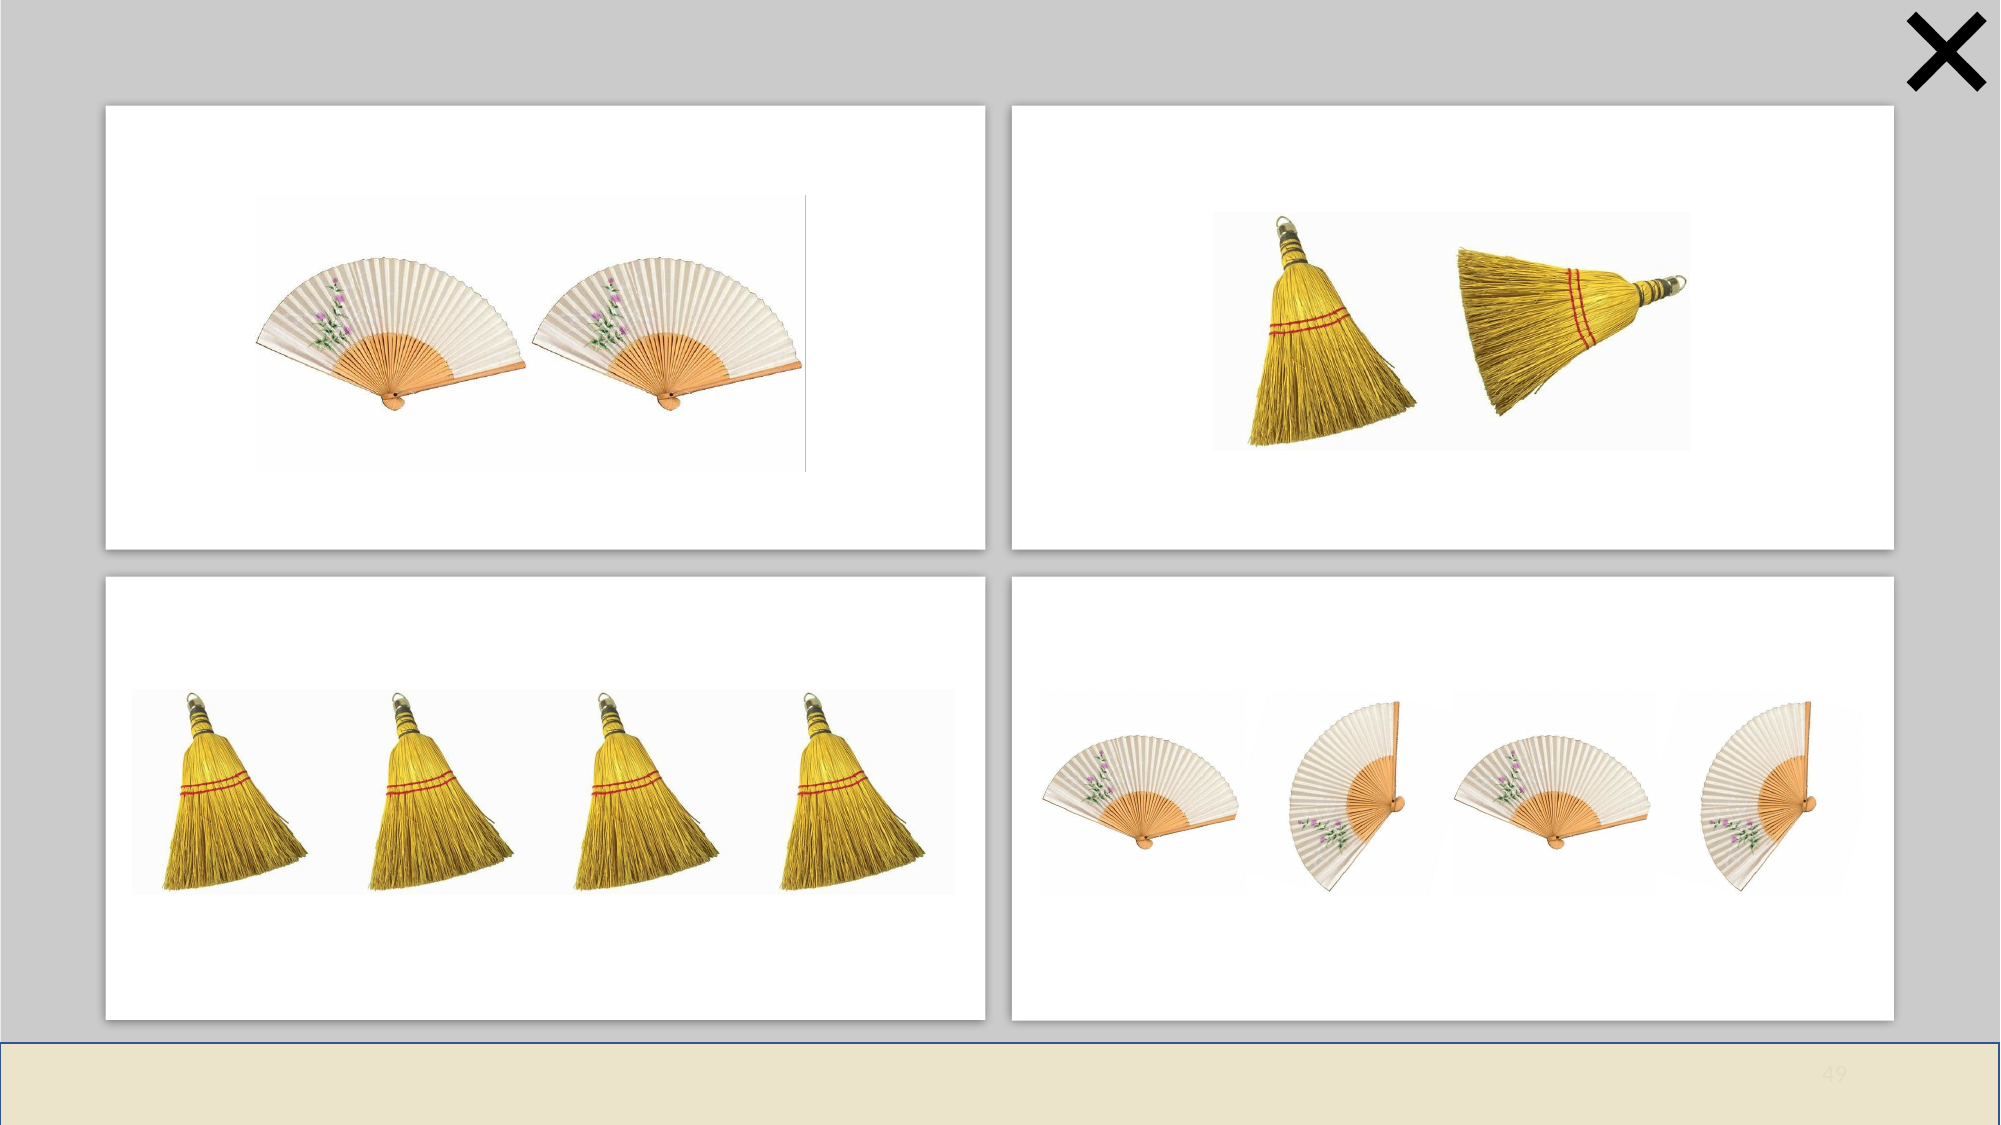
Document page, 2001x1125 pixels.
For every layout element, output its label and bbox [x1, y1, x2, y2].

picture [1892, 0, 2000, 106]
picture [1040, 689, 1863, 895]
text_box [104, 104, 986, 551]
picture [132, 689, 955, 895]
text_box [104, 576, 986, 1021]
text_box [0, 1042, 2000, 1125]
picture [1213, 212, 1690, 451]
text_box [1011, 576, 1895, 1022]
text_box [0, 0, 2000, 1042]
picture [255, 195, 808, 472]
text_box [1011, 104, 1895, 551]
